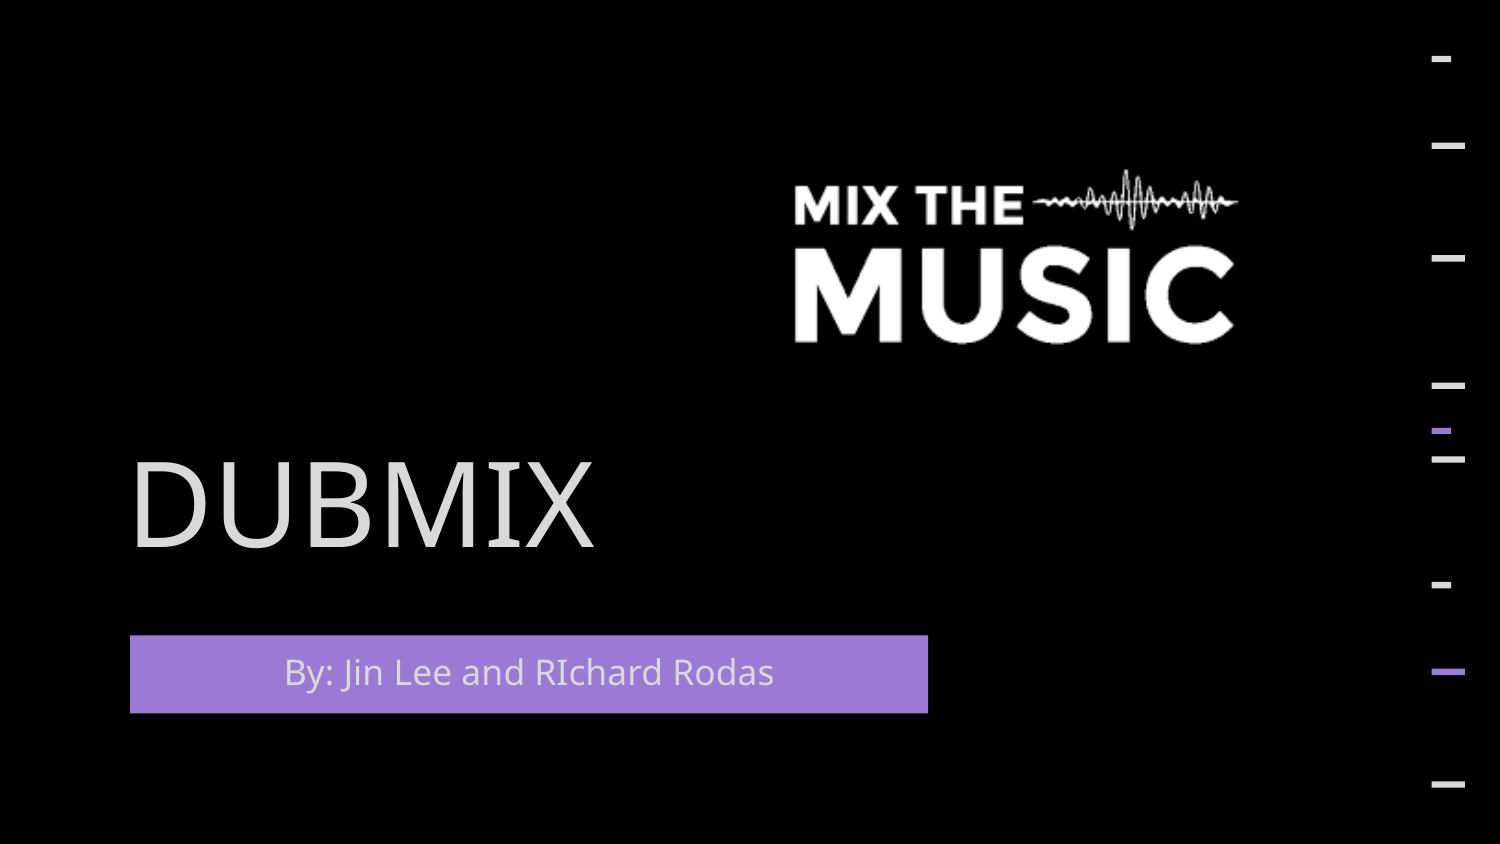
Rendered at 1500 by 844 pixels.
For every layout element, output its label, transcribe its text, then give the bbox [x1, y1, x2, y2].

title DUBMIX [111, 384, 1373, 642]
subtitle By: Jin Lee and RIchard Rodas [130, 635, 929, 714]
picture [711, 133, 1374, 391]
